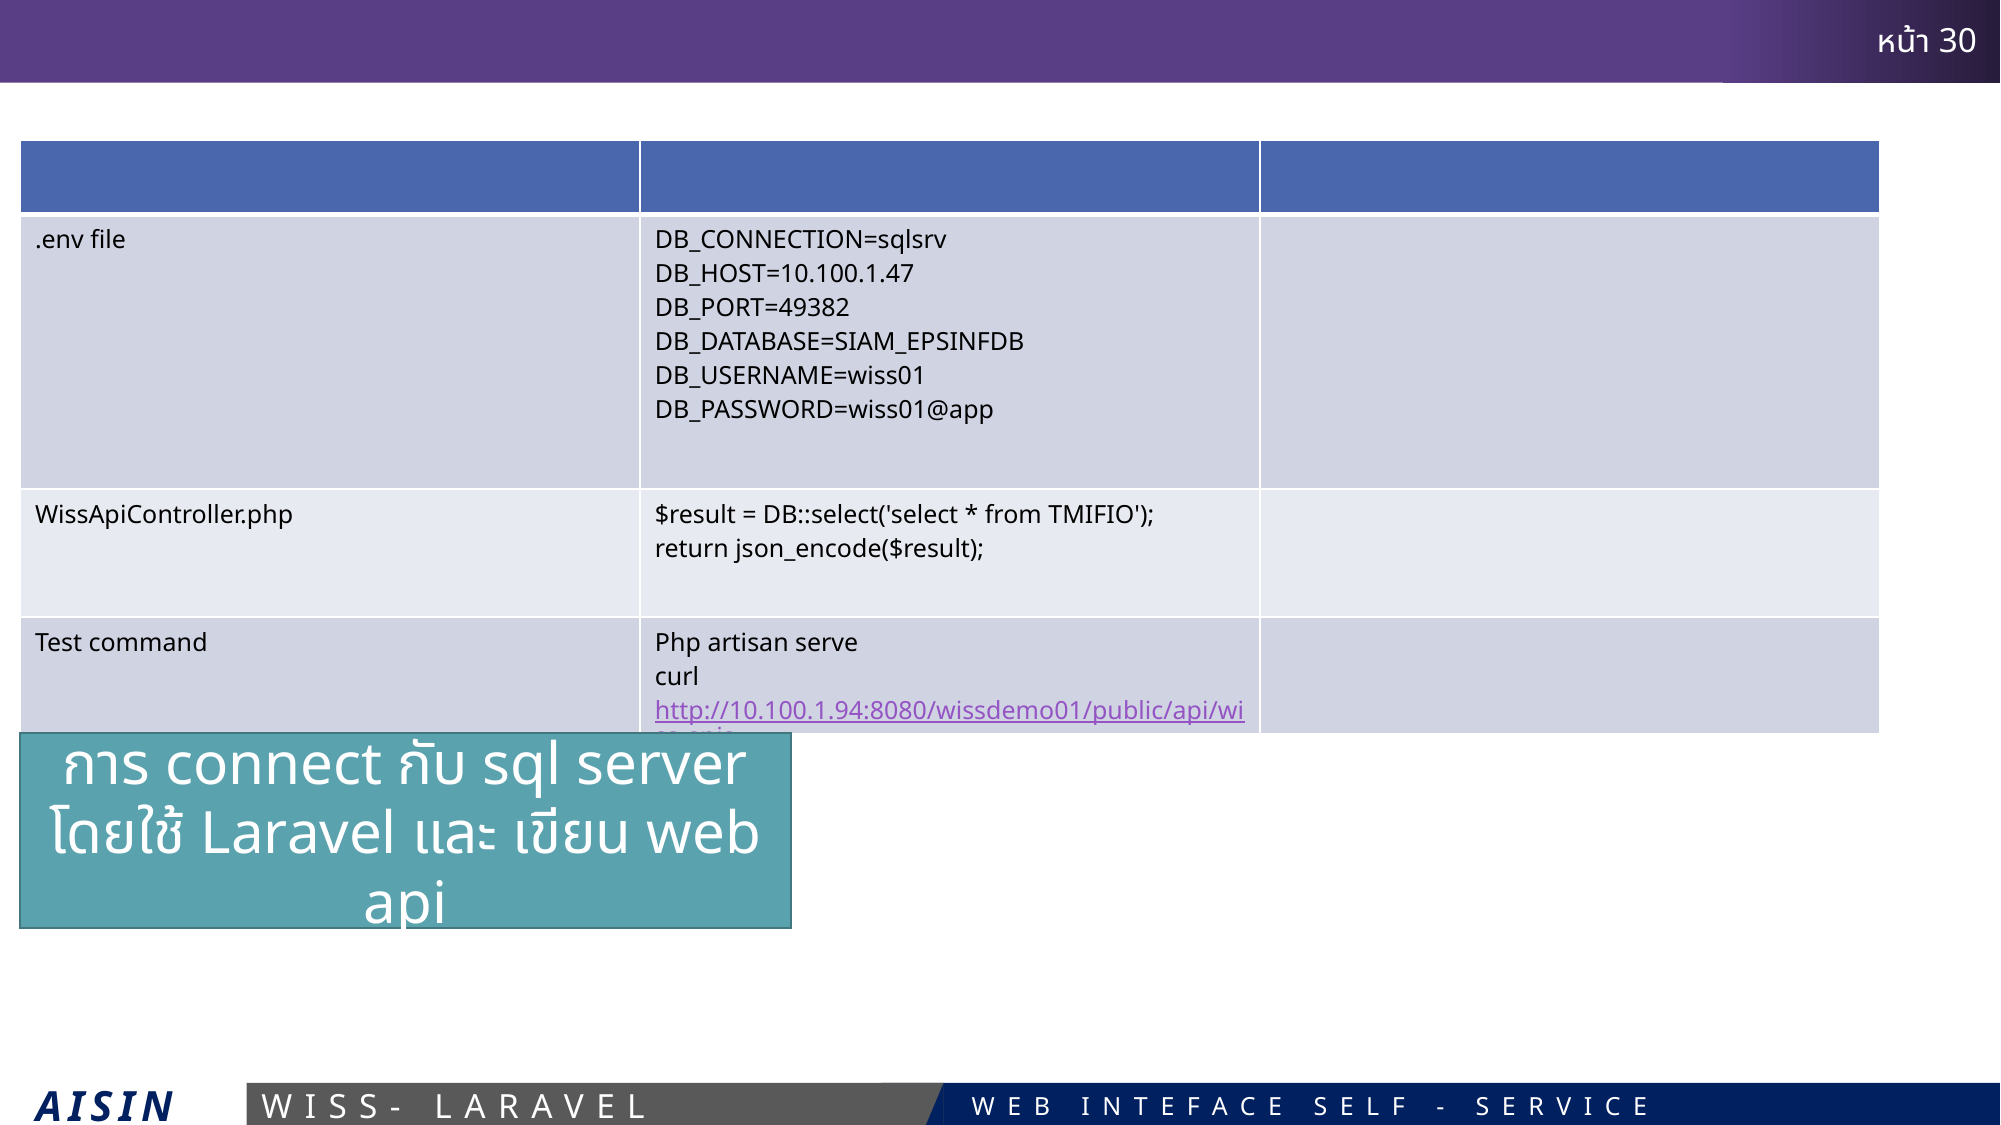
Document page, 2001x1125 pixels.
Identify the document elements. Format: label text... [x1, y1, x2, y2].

table_header [1261, 141, 1879, 212]
text_box การ connect กับ sql server โดยใช้ Laravel และ เขียน web api [19, 732, 792, 929]
table_cell [1261, 618, 1879, 733]
table_cell Php artisan serve curl http://10.100.1.94:8080/wissdemo01/public/api/wiss-apis [641, 618, 1259, 733]
table_cell [1261, 490, 1879, 616]
table_cell DB_CONNECTION=sqlsrv DB_HOST=10.100.1.47 DB_PORT=49382 DB_DATABASE=SIAM_EPSINFDB DB_USERNAME=wiss01 DB_PASSWORD=wiss01@app [641, 217, 1259, 488]
table_cell .env file [21, 217, 639, 488]
table_cell $result = DB::select('select * from TMIFIO'); return json_encode($result); [641, 490, 1259, 616]
table_cell Test command [21, 618, 639, 732]
table_cell [1261, 217, 1879, 488]
table_header [21, 141, 639, 212]
table_cell WissApiController.php [21, 490, 639, 616]
table_header [641, 141, 1259, 212]
